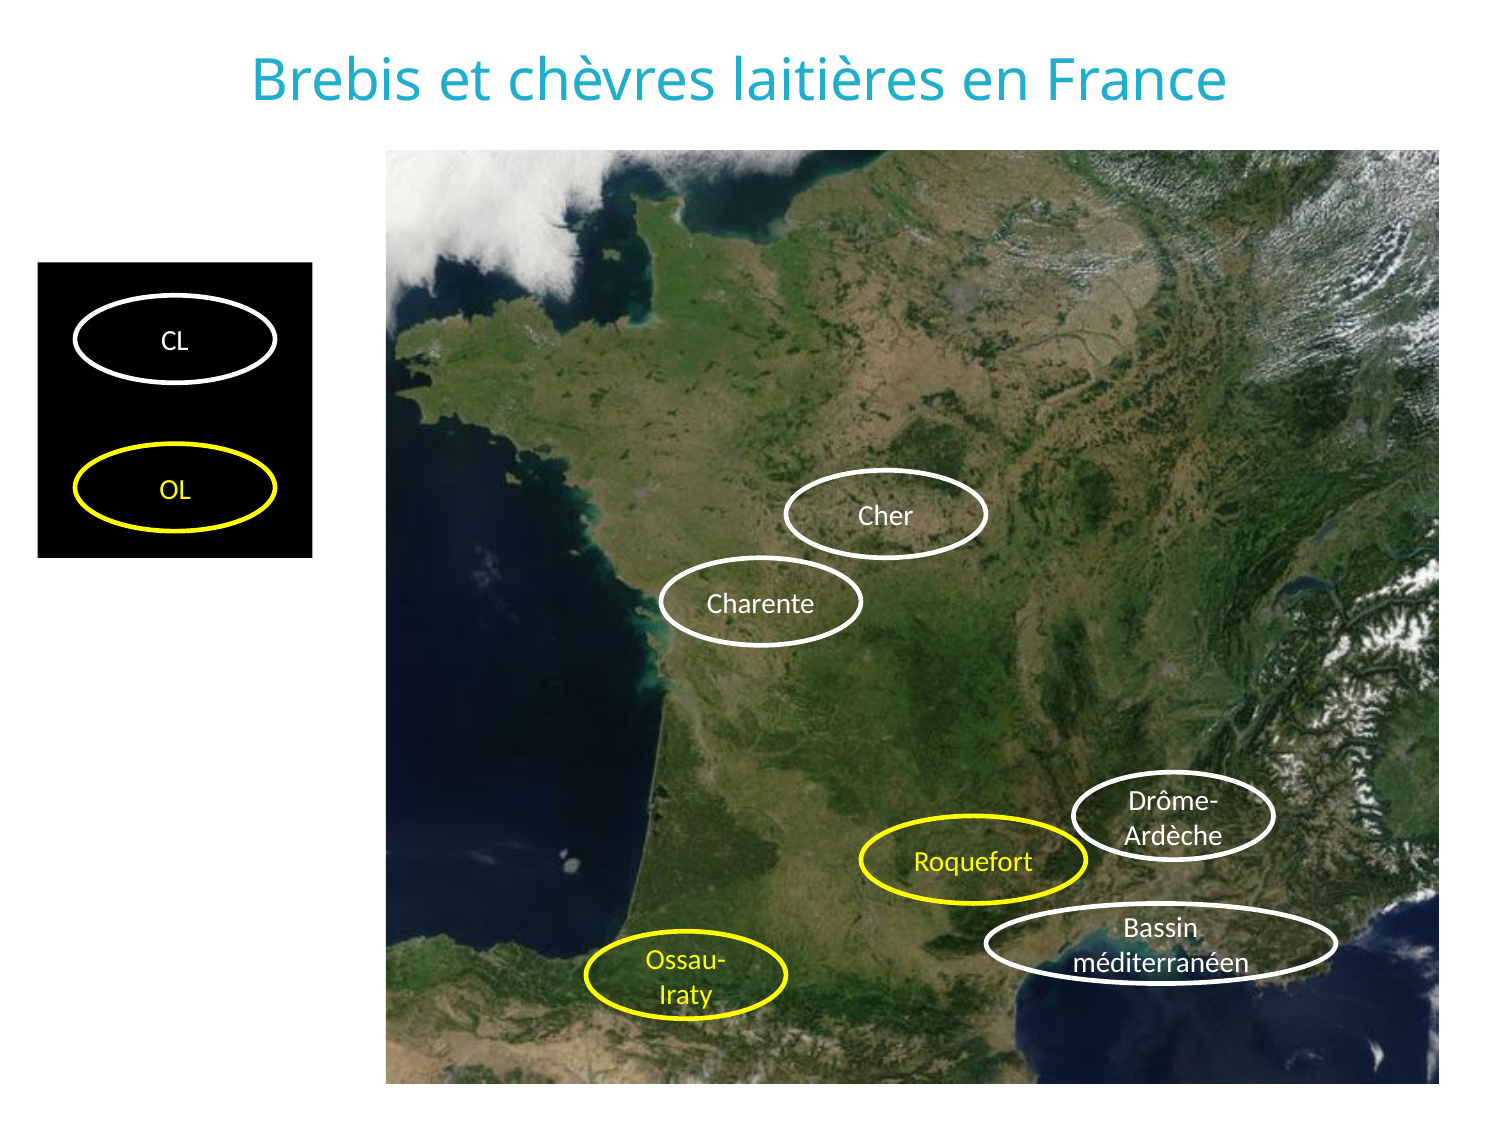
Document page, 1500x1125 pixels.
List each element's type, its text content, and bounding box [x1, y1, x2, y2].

picture [385, 150, 1440, 1084]
text_box [37, 262, 313, 559]
title Brebis et chèvres laitières en France [64, 19, 1415, 135]
text_box OL [74, 442, 276, 532]
text_box CL [74, 294, 276, 384]
